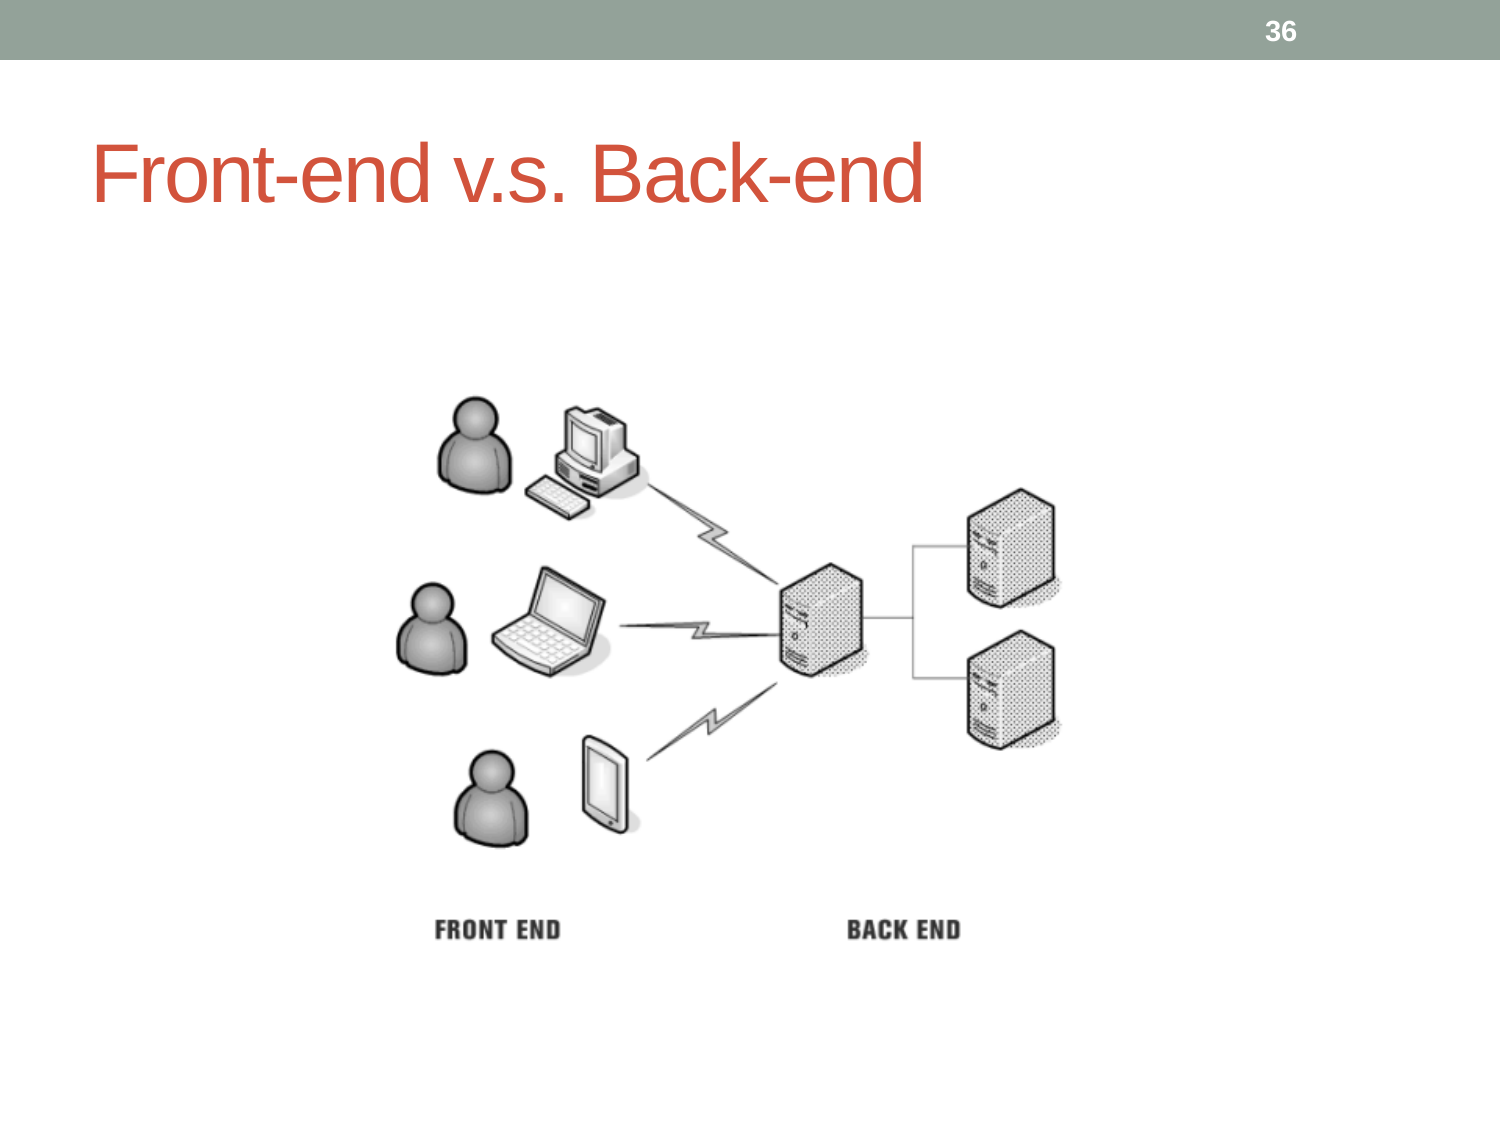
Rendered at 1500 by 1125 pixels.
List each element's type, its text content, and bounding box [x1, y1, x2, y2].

title Front-end v.s. Back-end [75, 87, 1425, 250]
slide_number 36 [1250, 3, 1425, 57]
picture [300, 359, 1164, 964]
